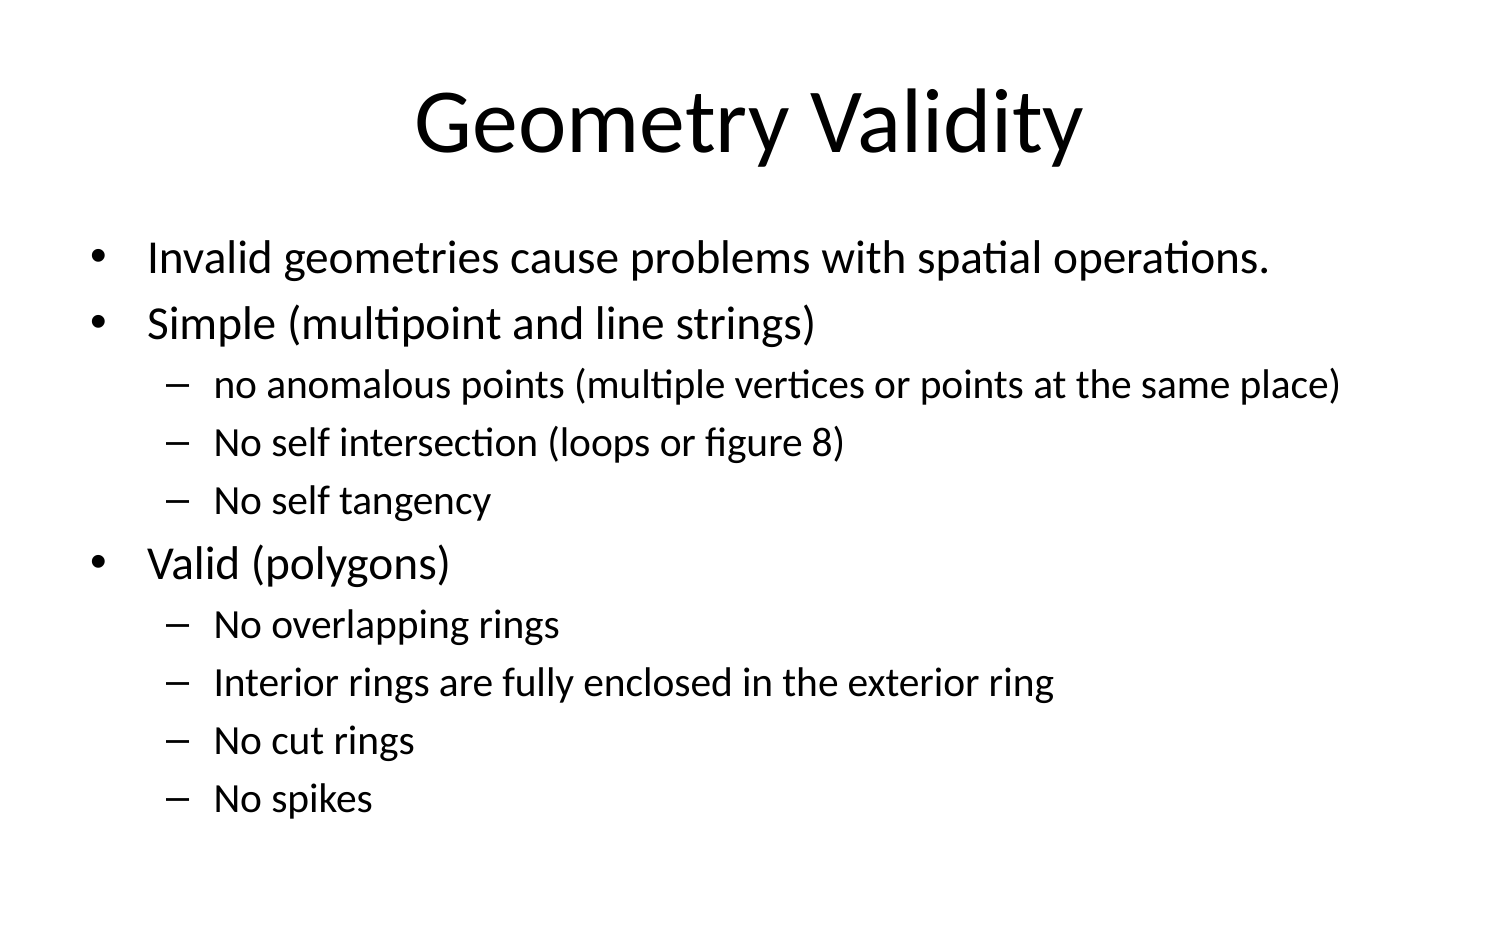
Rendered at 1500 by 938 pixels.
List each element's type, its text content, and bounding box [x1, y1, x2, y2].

list Invalid geometries cause problems with spatial operations. Simple (multipoint and line strings) no anomalous points (multiple vertices or points at the same place) No self intersection (loops or figure 8) No self tangency Valid (polygons) No overlapping rings Interior rings are fully enclosed in the exterior ring No cut rings No spikes [75, 218, 1425, 838]
title Geometry Validity [75, 37, 1425, 194]
